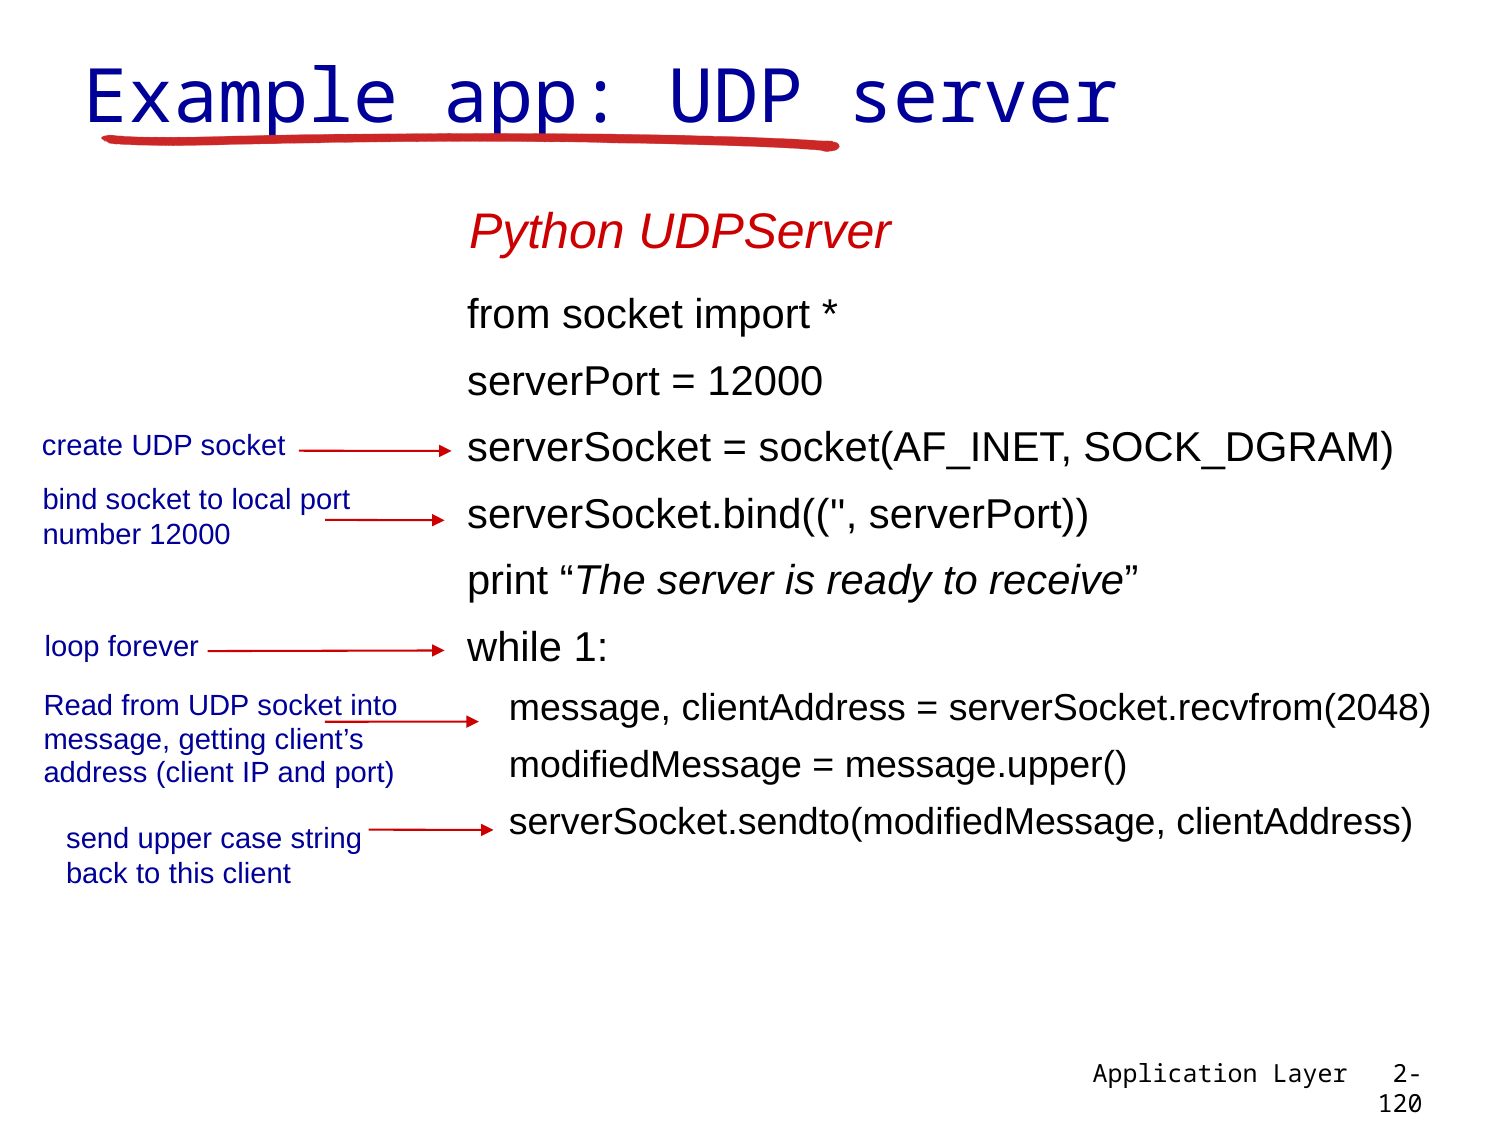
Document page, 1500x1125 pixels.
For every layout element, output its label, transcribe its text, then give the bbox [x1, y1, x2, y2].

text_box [51, 811, 494, 898]
footer Application Layer [887, 1049, 1362, 1125]
text_box from socket import * serverPort = 12000 serverSocket = socket(AF_INET, SOCK_DGRAM) serverSocket.bind(('', serverPort)) print “The server is ready to receive” while 1: message, clientAddress = serverSocket.recvfrom(2048) modifiedMessage = message.upper() serverSocket.sendto(modifiedMessage, clientAddress) [452, 270, 1447, 850]
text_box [27, 473, 445, 560]
text_box Example app: UDP server [69, 14, 1345, 171]
slide_number 2- [1362, 1049, 1438, 1125]
text_box Python UDPServer [454, 191, 907, 267]
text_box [27, 418, 452, 470]
picture [98, 128, 849, 157]
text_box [28, 680, 479, 798]
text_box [29, 621, 445, 671]
